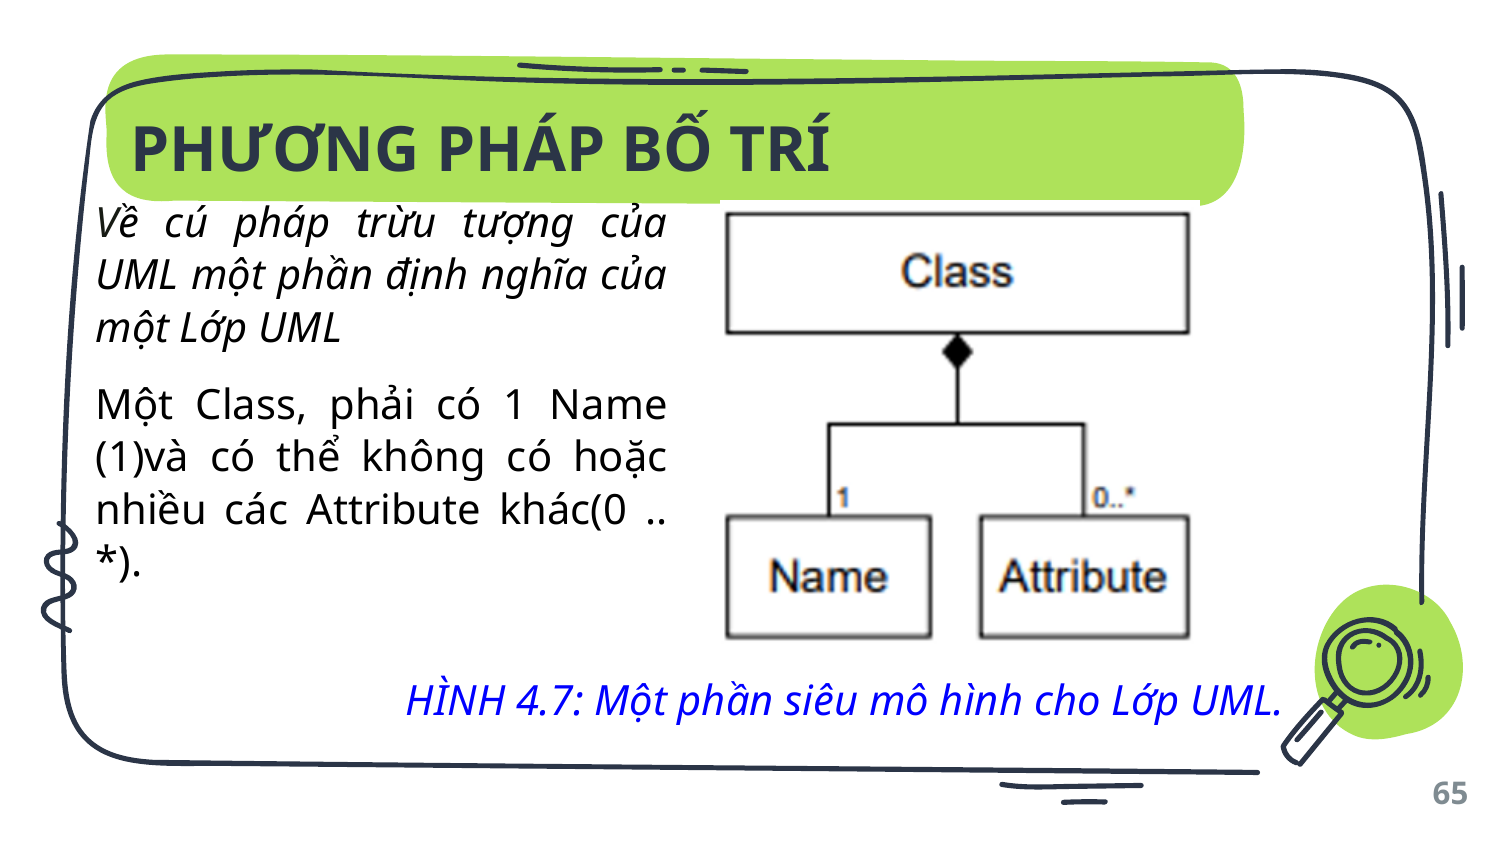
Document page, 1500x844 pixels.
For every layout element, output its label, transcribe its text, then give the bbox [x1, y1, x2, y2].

text_box HÌNH 4.7: Một phần siêu mô hình cho Lớp UML. [390, 651, 1360, 739]
picture [720, 200, 1200, 651]
text_box [1322, 617, 1414, 709]
slide_number 65 [1378, 769, 1469, 820]
text_box [1418, 674, 1431, 698]
text_box [1403, 648, 1424, 700]
text_box Về cú pháp trừu tượng của UML một phần định nghĩa của một Lớp UML Một Class, phải có 1 Name (1)và có thể không có hoặc nhiều các Attribute khác(0 .. *). [80, 177, 683, 601]
title PHƯƠNG PHÁP BỐ TRÍ [117, 114, 861, 180]
text_box [1280, 739, 1324, 767]
